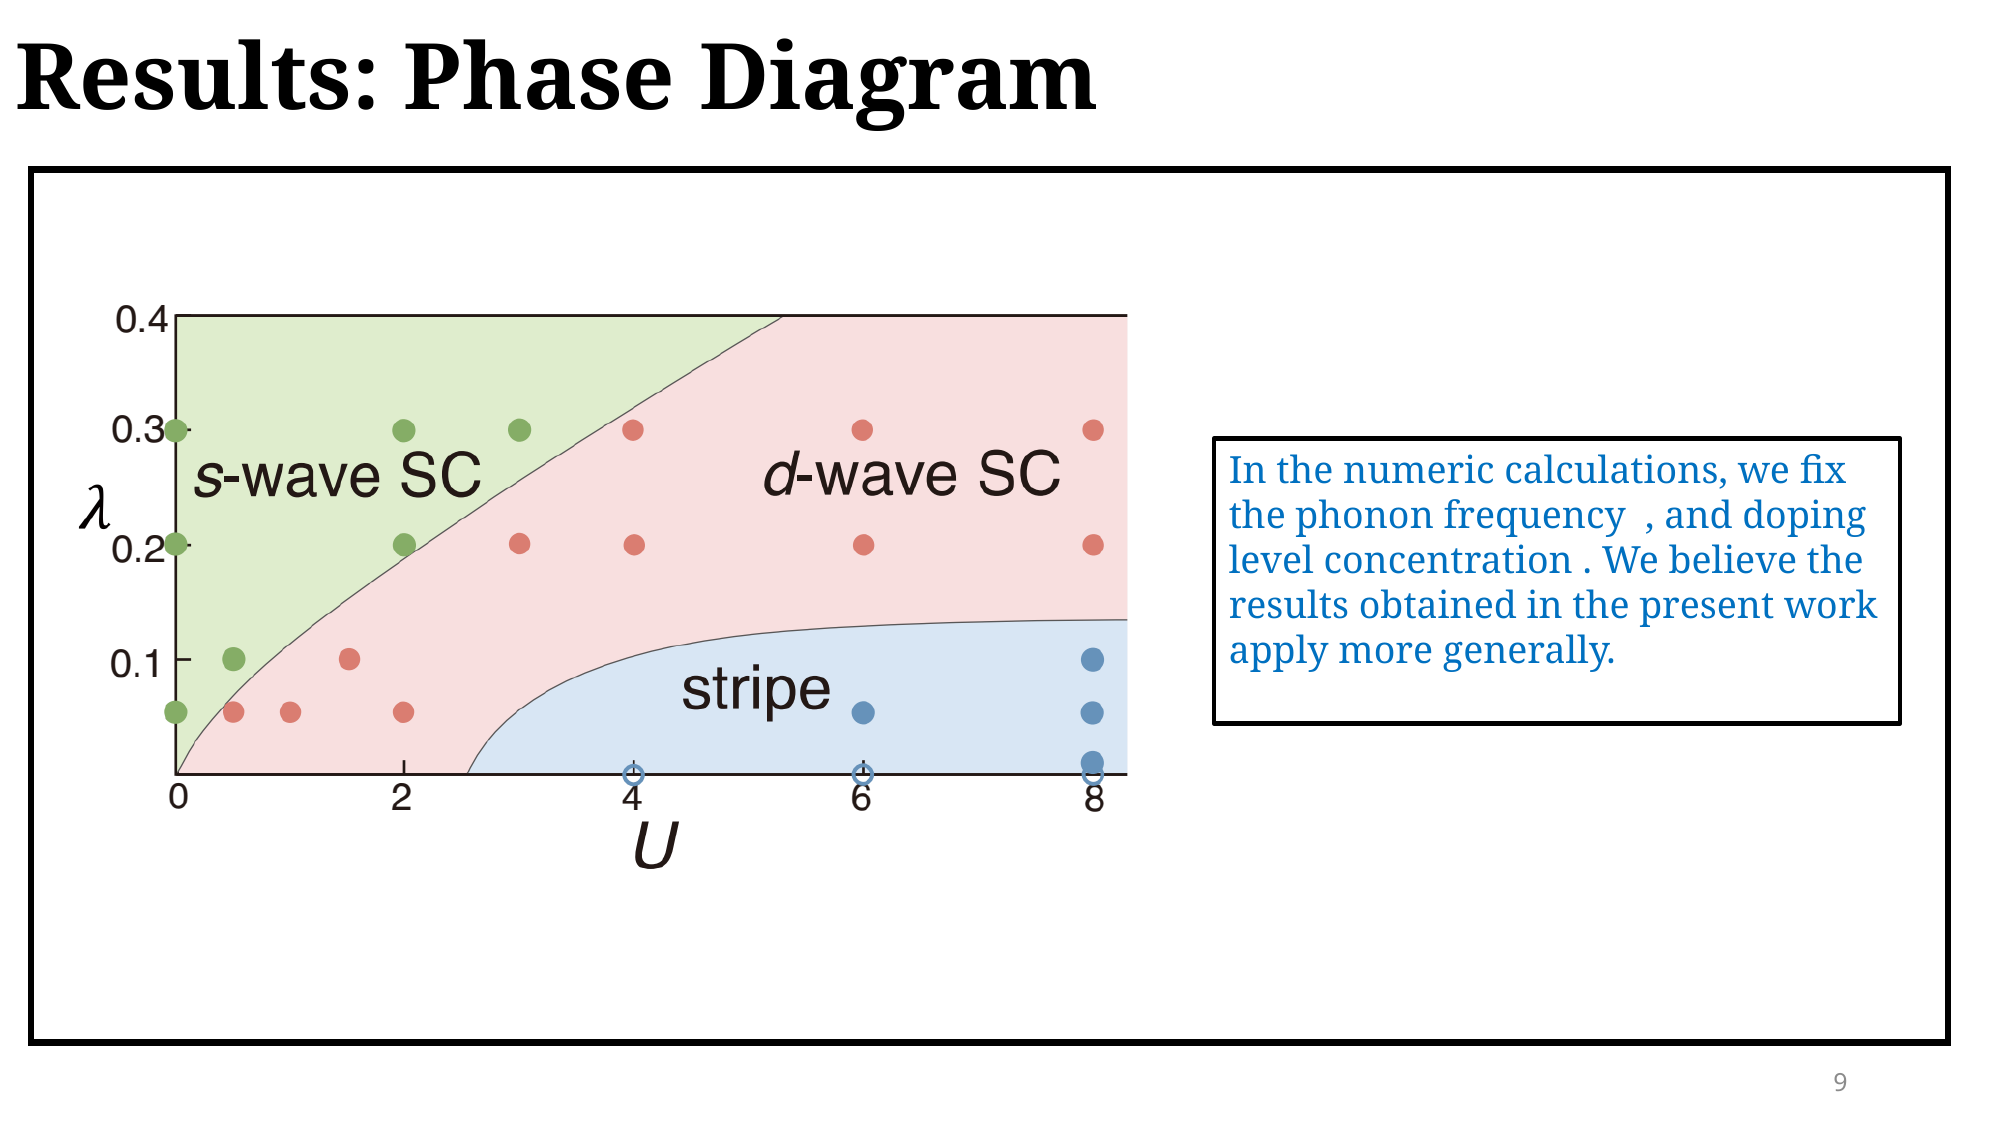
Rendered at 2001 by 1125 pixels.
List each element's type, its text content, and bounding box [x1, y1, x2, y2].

picture [78, 297, 1128, 897]
slide_number 8 [1412, 1054, 1863, 1114]
title Results: Phase Diagram [0, 4, 1725, 156]
